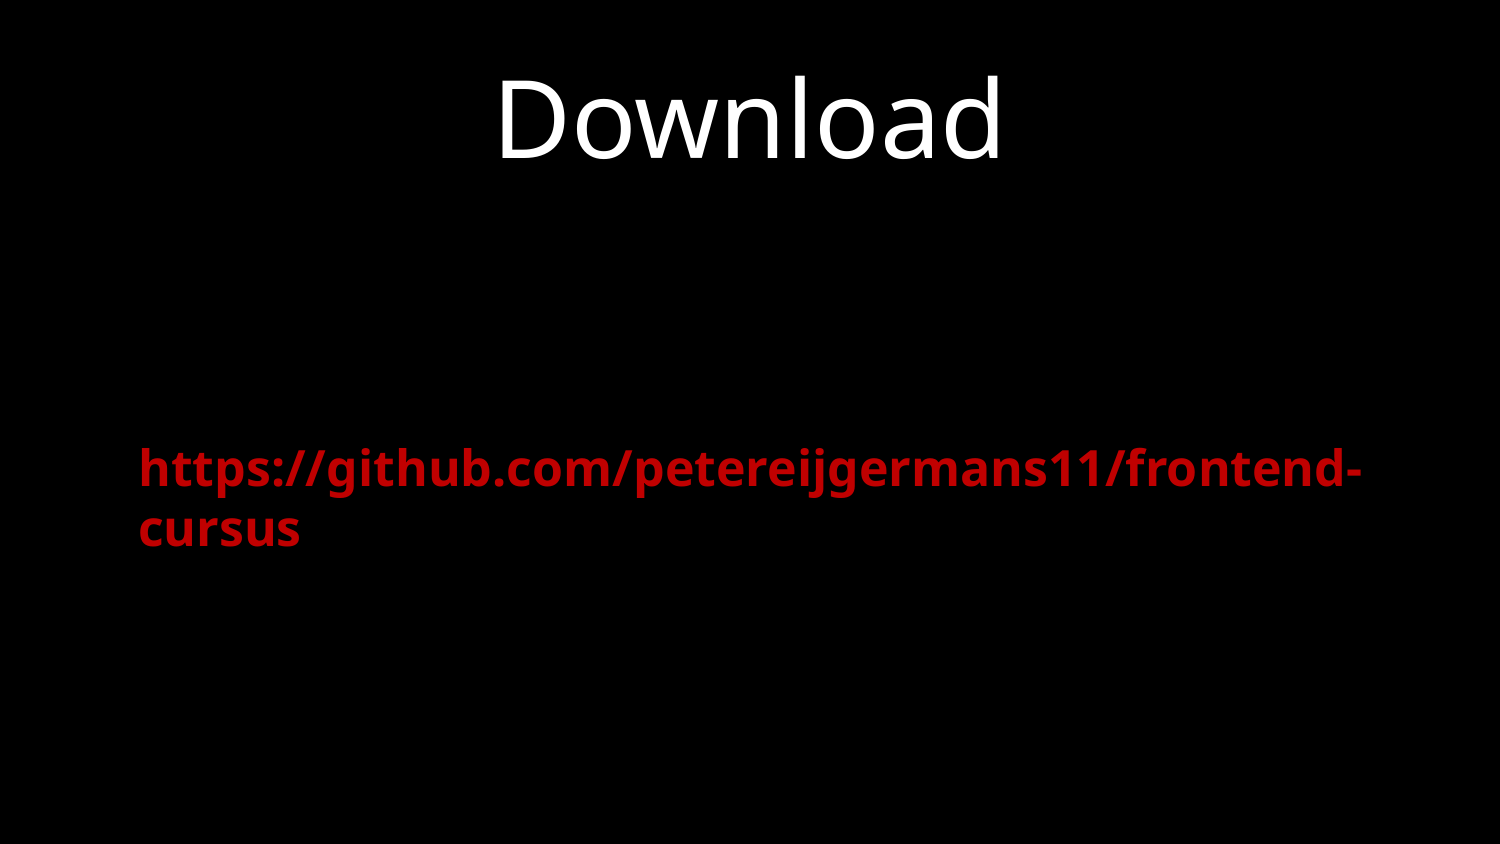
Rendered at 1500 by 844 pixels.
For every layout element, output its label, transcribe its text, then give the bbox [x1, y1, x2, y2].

title Download [109, 21, 1391, 209]
list https://github.com/petereijgermans11/frontend-cursus [109, 224, 1476, 768]
